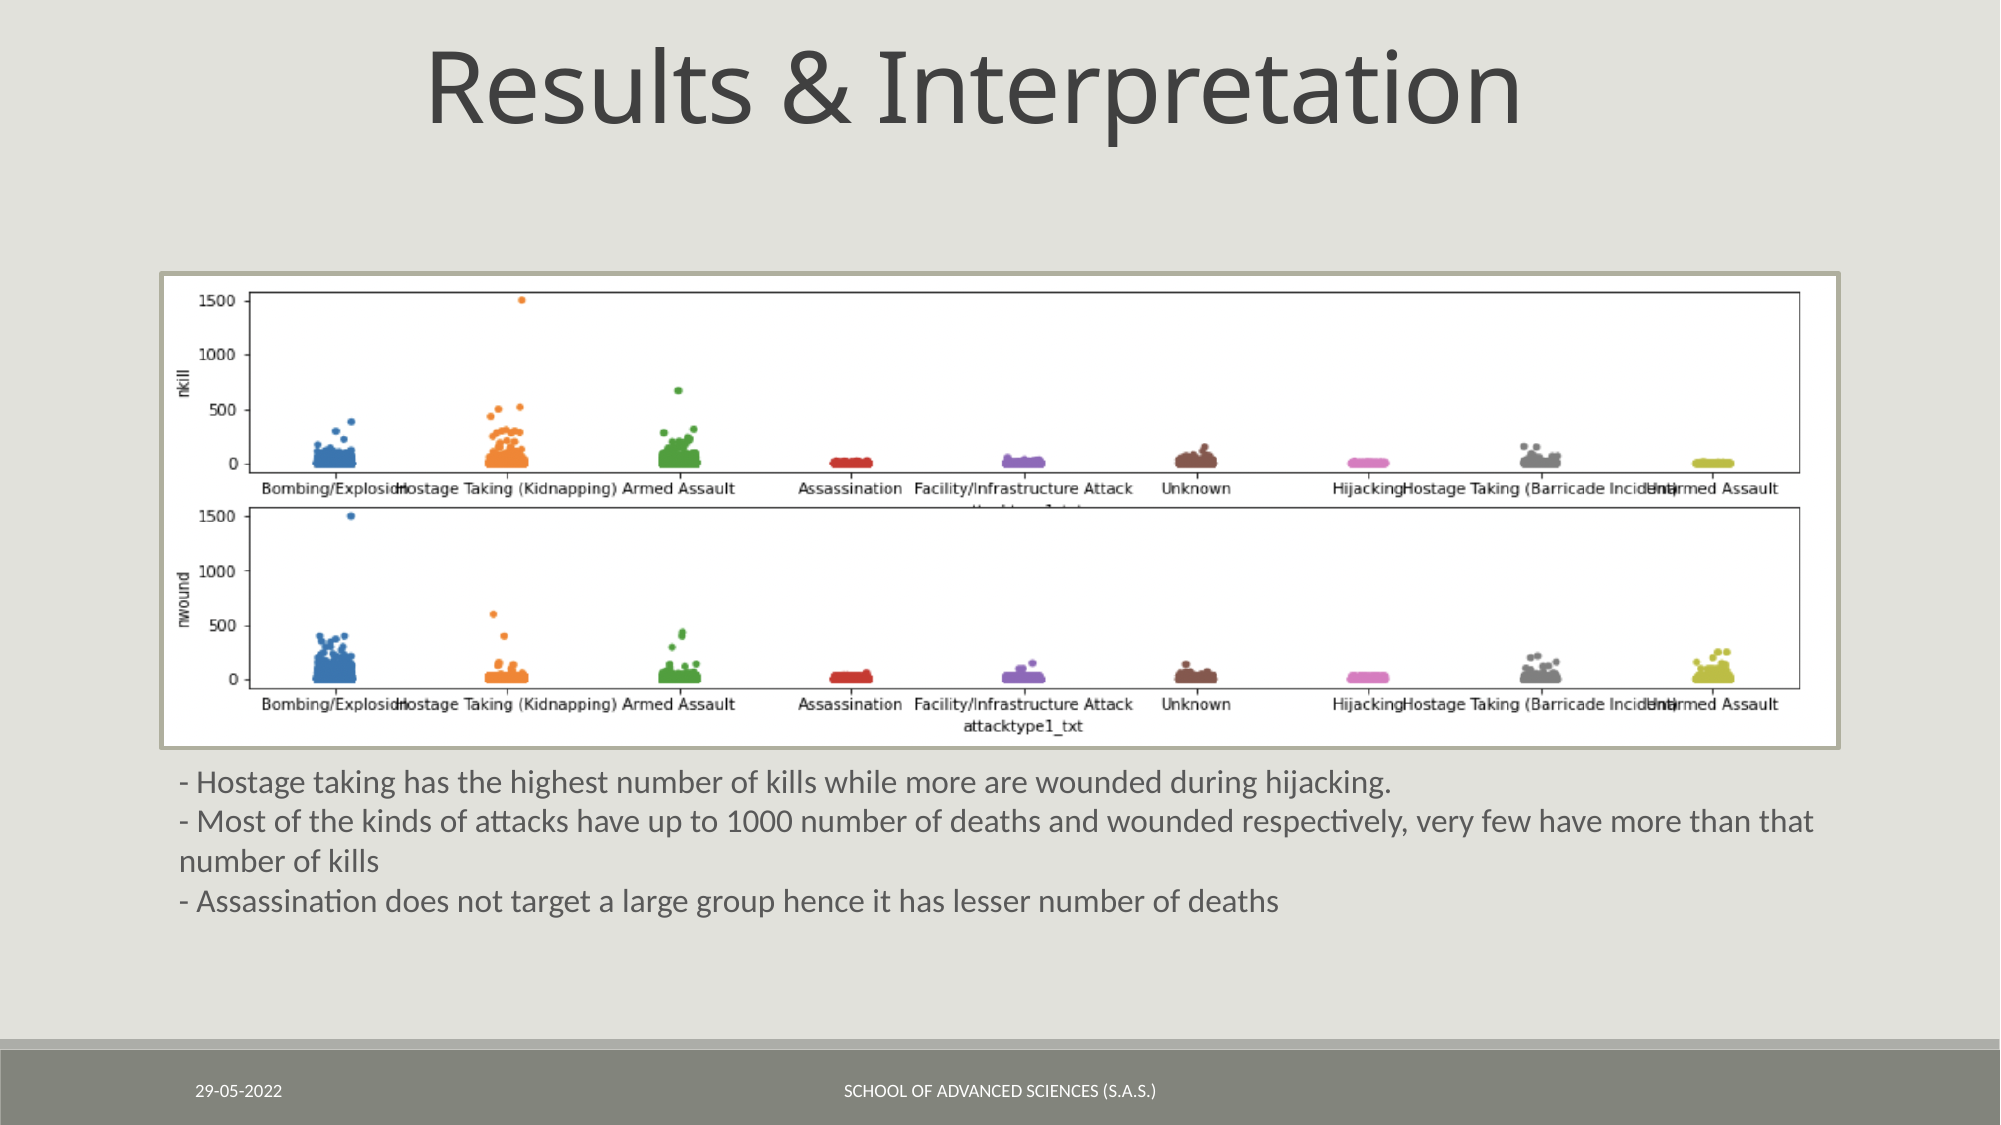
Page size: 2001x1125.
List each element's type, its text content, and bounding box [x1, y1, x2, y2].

text_box School of Advanced Sciences (S.A.S.) [612, 1070, 1389, 1109]
text_box - Hostage taking has the highest number of kills while more are wounded during hijacking. - Most of the kinds of attacks have up to 1000 number of deaths and wounded respectively, very few have more than that number of kills - Assassination does not target a large group hence it has lesser number of deaths [171, 756, 1829, 927]
text_box 29-05-2022 [187, 1070, 578, 1109]
picture [163, 275, 1837, 746]
text_box Results & Interpretation [288, 16, 1661, 152]
